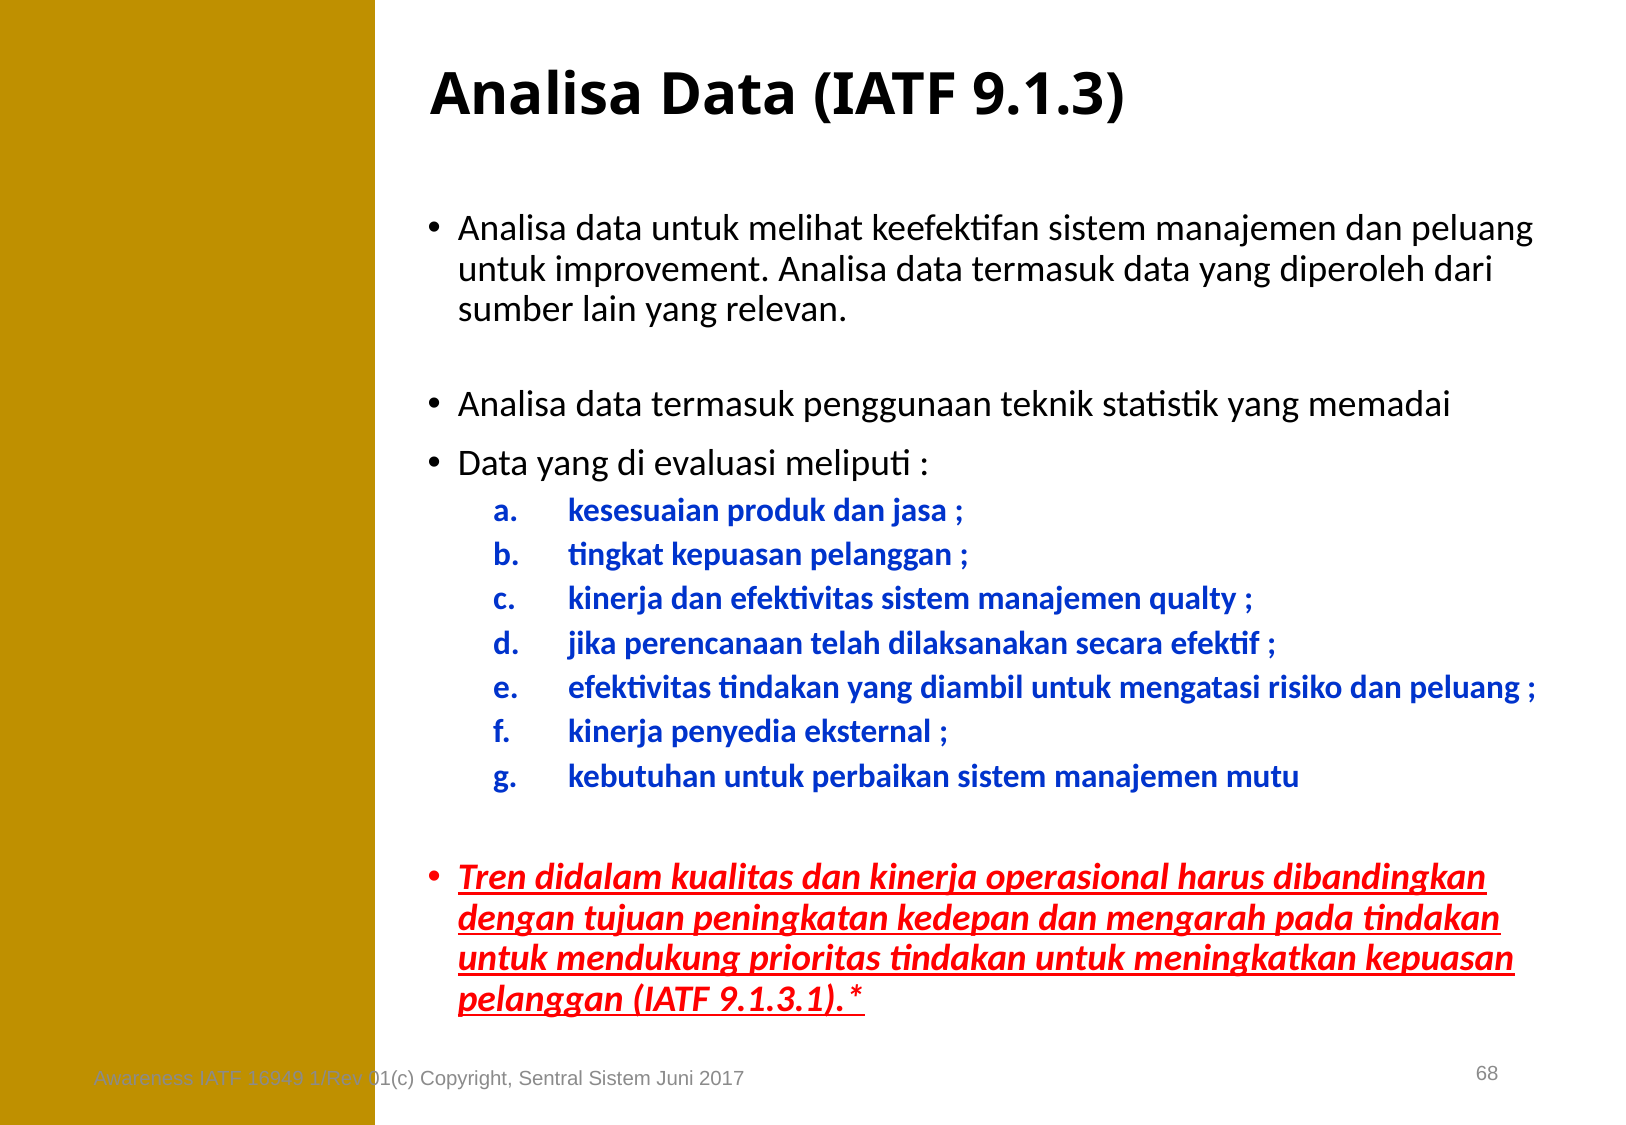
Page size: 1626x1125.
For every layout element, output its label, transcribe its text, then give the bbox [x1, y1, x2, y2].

list Analisa data untuk melihat keefektifan sistem manajemen dan peluang untuk improvement. Analisa data termasuk data yang diperoleh dari sumber lain yang relevan. Analisa data termasuk penggunaan teknik statistik yang memadai Data yang di evaluasi meliputi : kesesuaian produk dan jasa ; tingkat kepuasan pelanggan ; kinerja dan efektivitas sistem manajemen qualty ; jika perencanaan telah dilaksanakan secara efektif ; efektivitas tindakan yang diambil untuk mengatasi risiko dan peluang ; kinerja penyedia eksternal ; kebutuhan untuk perbaikan sistem manajemen mutu Tren didalam kualitas dan kinerja operasional harus dibandingkan dengan tujuan peningkatan kedepan dan mengarah pada tindakan untuk mendukung prioritas tindakan untuk meningkatkan kepuasan pelanggan (IATF 9.1.3.1).* [412, 200, 1594, 1071]
text_box [0, 0, 376, 1125]
title Analisa Data (IATF 9.1.3) [415, 1, 1514, 190]
footer Awareness IATF 16949 1/Rev 01(c) Copyright, Sentral Sistem Juni 2017 [50, 1046, 788, 1107]
slide_number 68 [1147, 1042, 1514, 1103]
